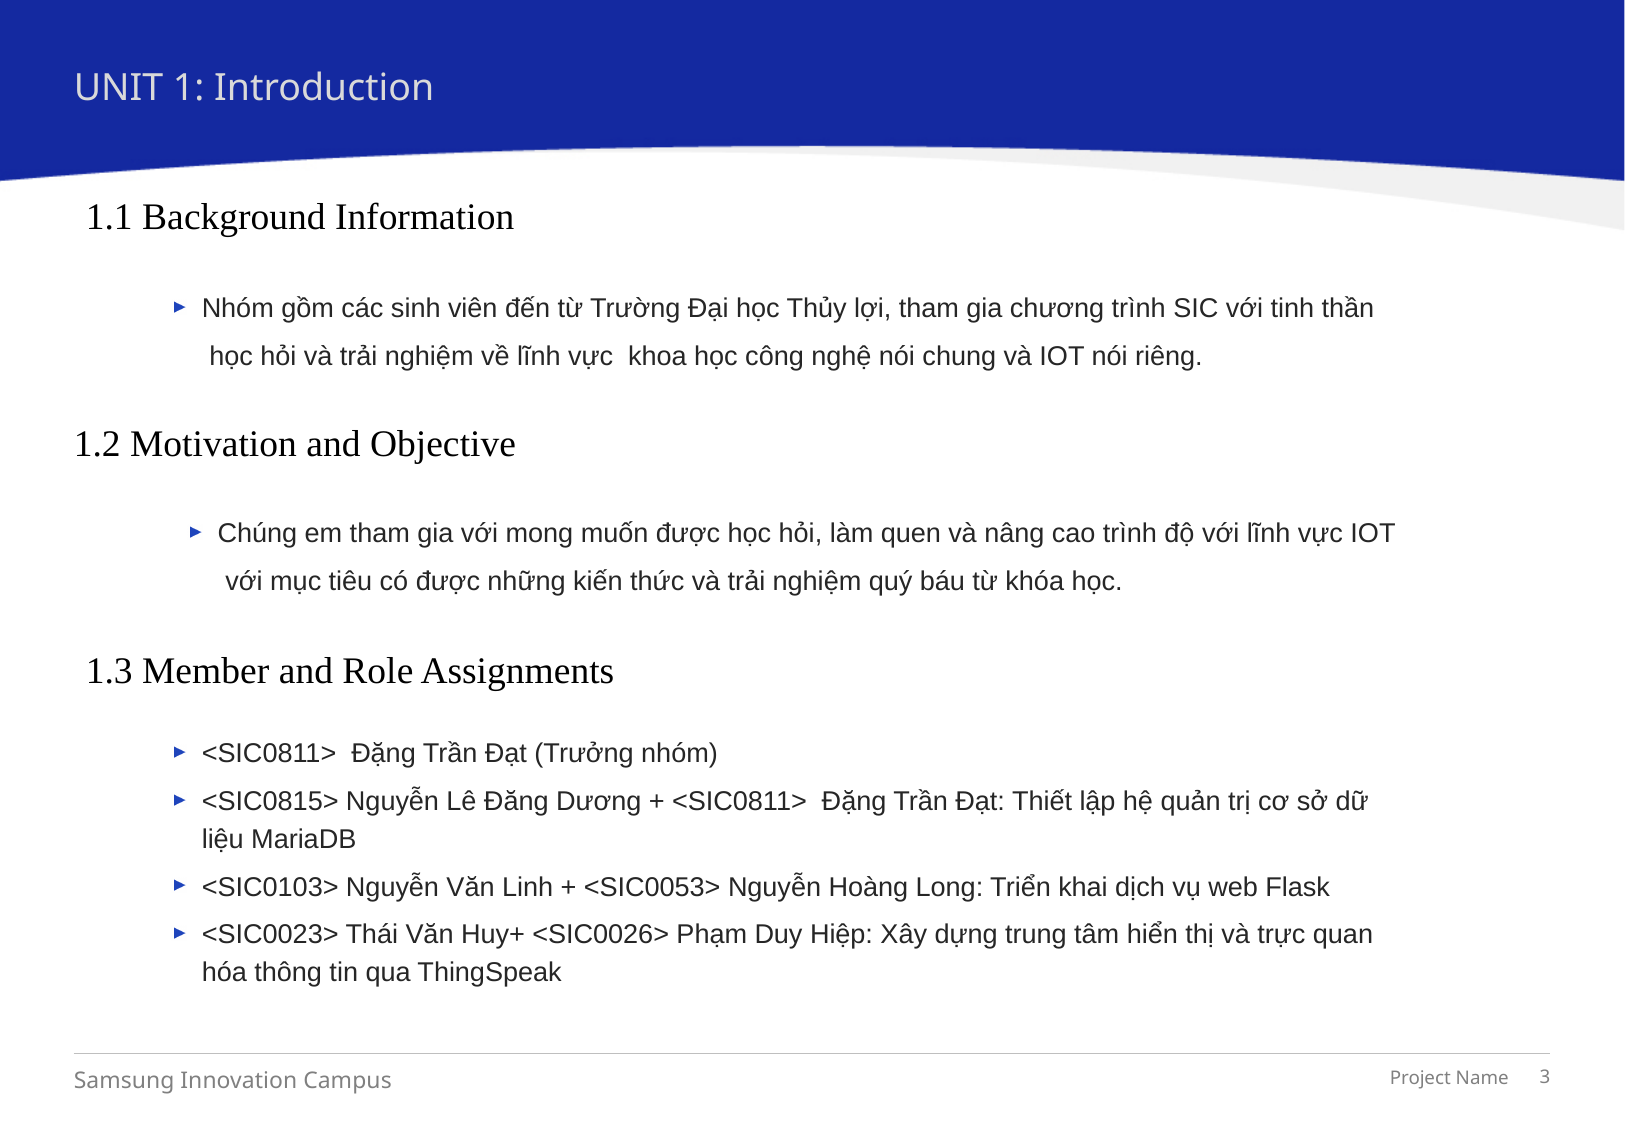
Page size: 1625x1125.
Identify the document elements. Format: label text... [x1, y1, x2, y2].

text_box Nhóm gồm các sinh viên đến từ Trường Đại học Thủy lợi, tham gia chương trình SIC với tinh thần học hỏi và trải nghiệm về lĩnh vực khoa học công nghệ nói chung và IOT nói riêng. [142, 237, 1397, 393]
picture [0, 0, 1625, 1125]
text_box 1.2 Motivation and Objective [73, 418, 1196, 468]
text_box <SIC0811> Đặng Trần Đạt (Trưởng nhóm) <SIC0815> Nguyễn Lê Đăng Dương + <SIC0811> Đặng Trần Đạt: Thiết lập hệ quản trị cơ sở dữ liệu MariaDB <SIC0103> Nguyễn Văn Linh + <SIC0053> Nguyễn Hoàng Long: Triển khai dịch vụ web Flask <SIC0023> Thái Văn Huy+ <SIC0026> Phạm Duy Hiệp: Xây dựng trung tâm hiển thị và trực quan hóa thông tin qua ThingSpeak [142, 682, 1397, 1007]
list UNIT 1: Introduction [73, 63, 1314, 109]
list 1.1 Background Information [85, 192, 1208, 238]
text_box 1.3 Member and Role Assignments [85, 645, 1208, 693]
list Chúng em tham gia với mong muốn được học hỏi, làm quen và nâng cao trình độ với lĩnh vực IOT với mục tiêu có được những kiến thức và trải nghiệm quý báu từ khóa học. [158, 462, 1413, 613]
